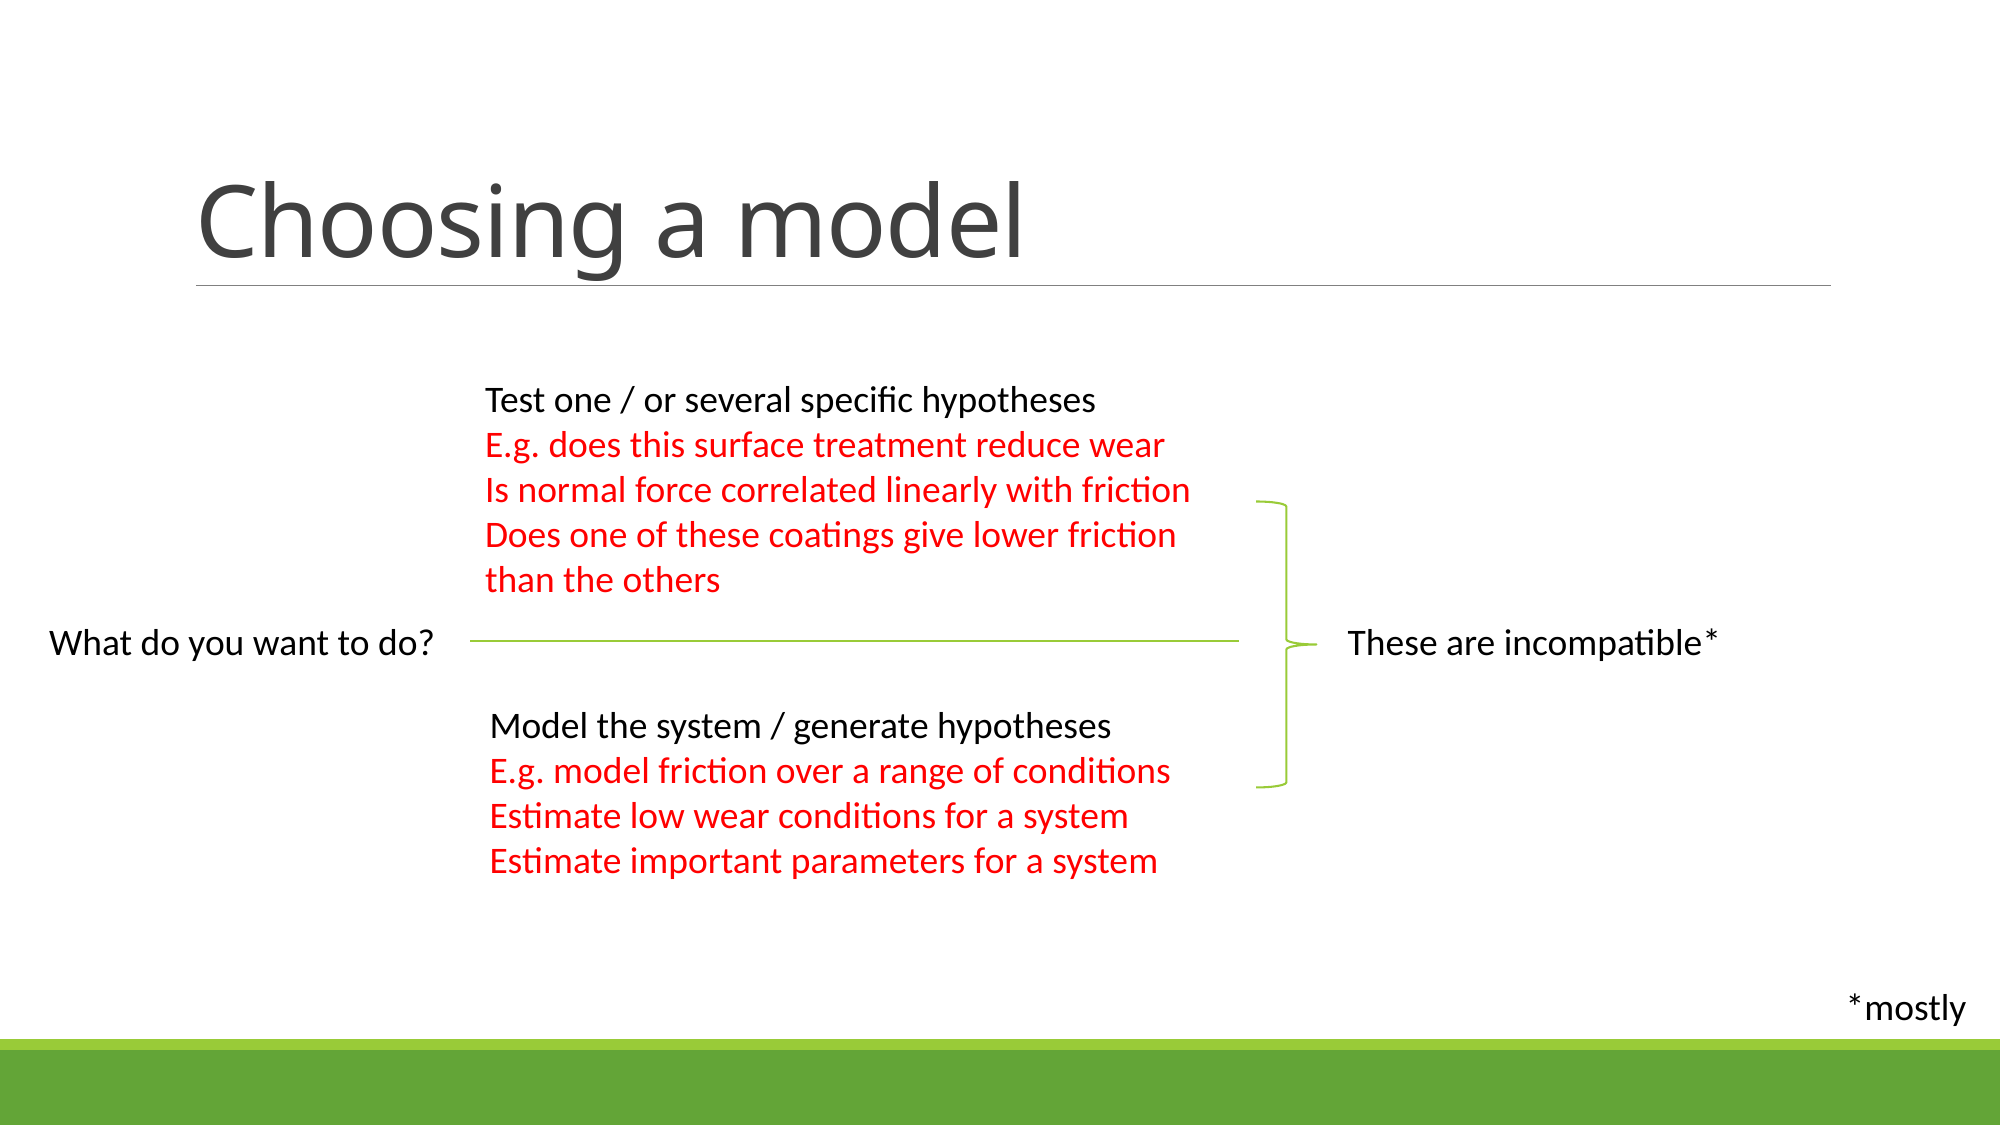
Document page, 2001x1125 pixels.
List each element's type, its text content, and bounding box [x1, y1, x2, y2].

text_box *mostly [1830, 975, 1982, 1036]
text_box What do you want to do? [34, 610, 529, 670]
text_box Model the system / generate hypotheses E.g. model friction over a range of conditions Estimate low wear conditions for a system Estimate important parameters for a system [474, 693, 1187, 888]
text_box These are incompatible* [1332, 610, 1737, 670]
text_box Test one / or several specific hypotheses E.g. does this surface treatment reduce wear Is normal force correlated linearly with friction Does one of these coatings give lower friction than the others [470, 367, 1225, 608]
title Choosing a model [180, 47, 1830, 285]
text_box [1256, 500, 1318, 789]
